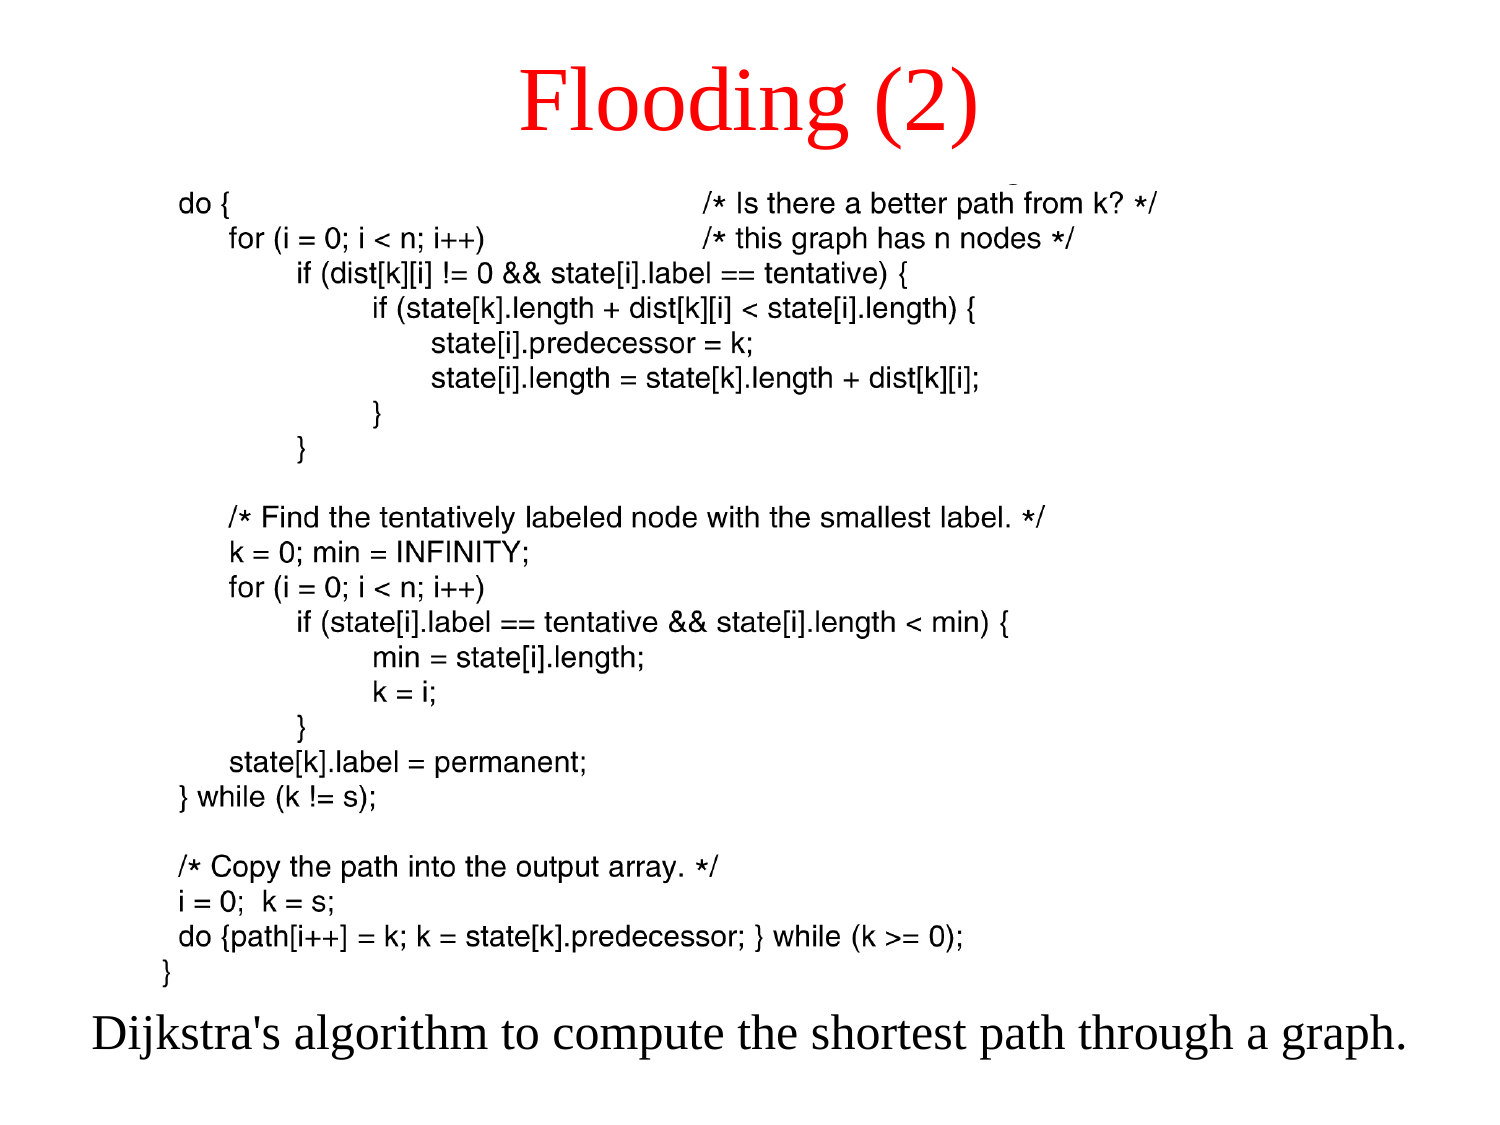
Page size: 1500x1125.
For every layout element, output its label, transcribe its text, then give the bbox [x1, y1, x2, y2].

list Dijkstra's algorithm to compute the shortest path through a graph. [0, 992, 1500, 1075]
picture [161, 183, 1340, 988]
title Flooding (2) [0, 0, 1500, 188]
